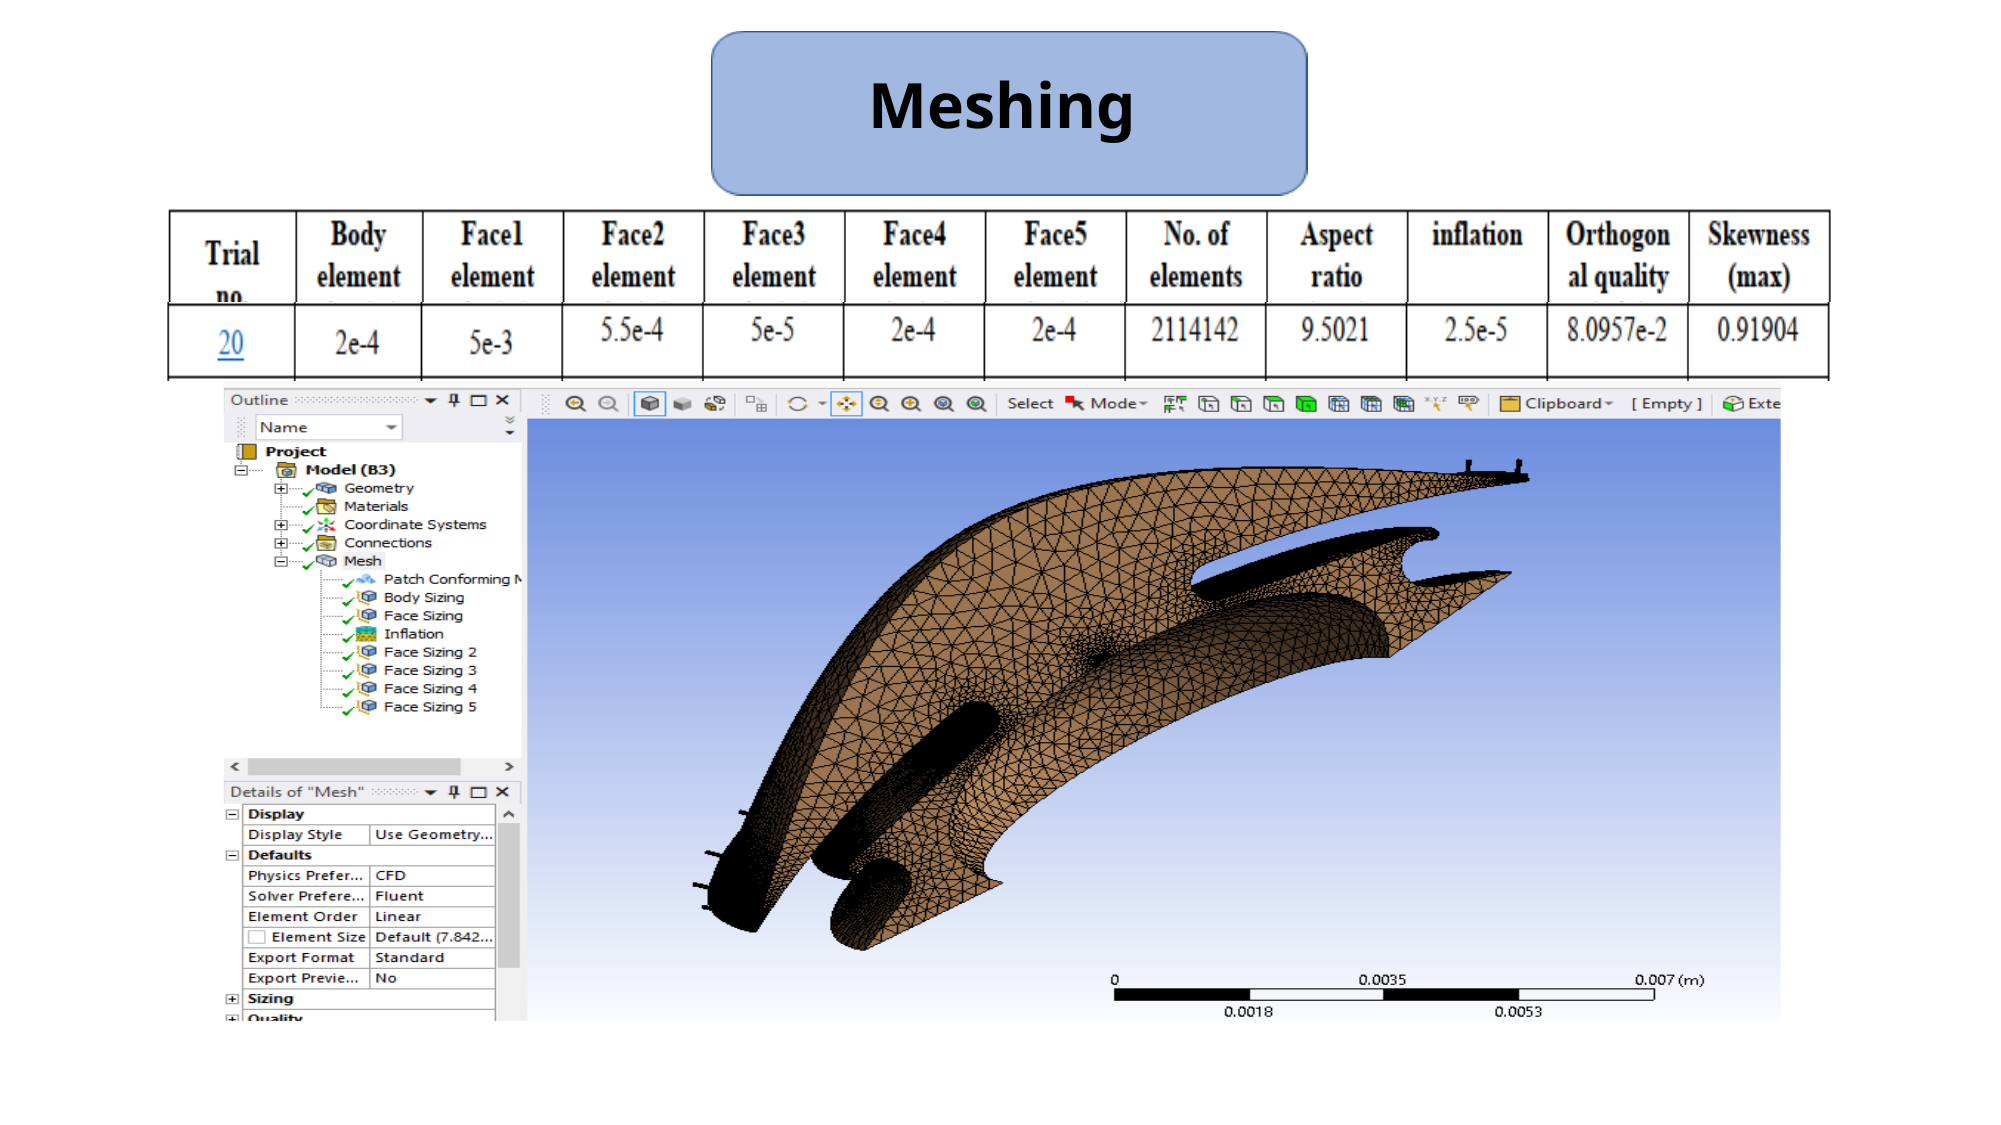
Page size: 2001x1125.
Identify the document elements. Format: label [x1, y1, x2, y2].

picture [163, 31, 1837, 1021]
